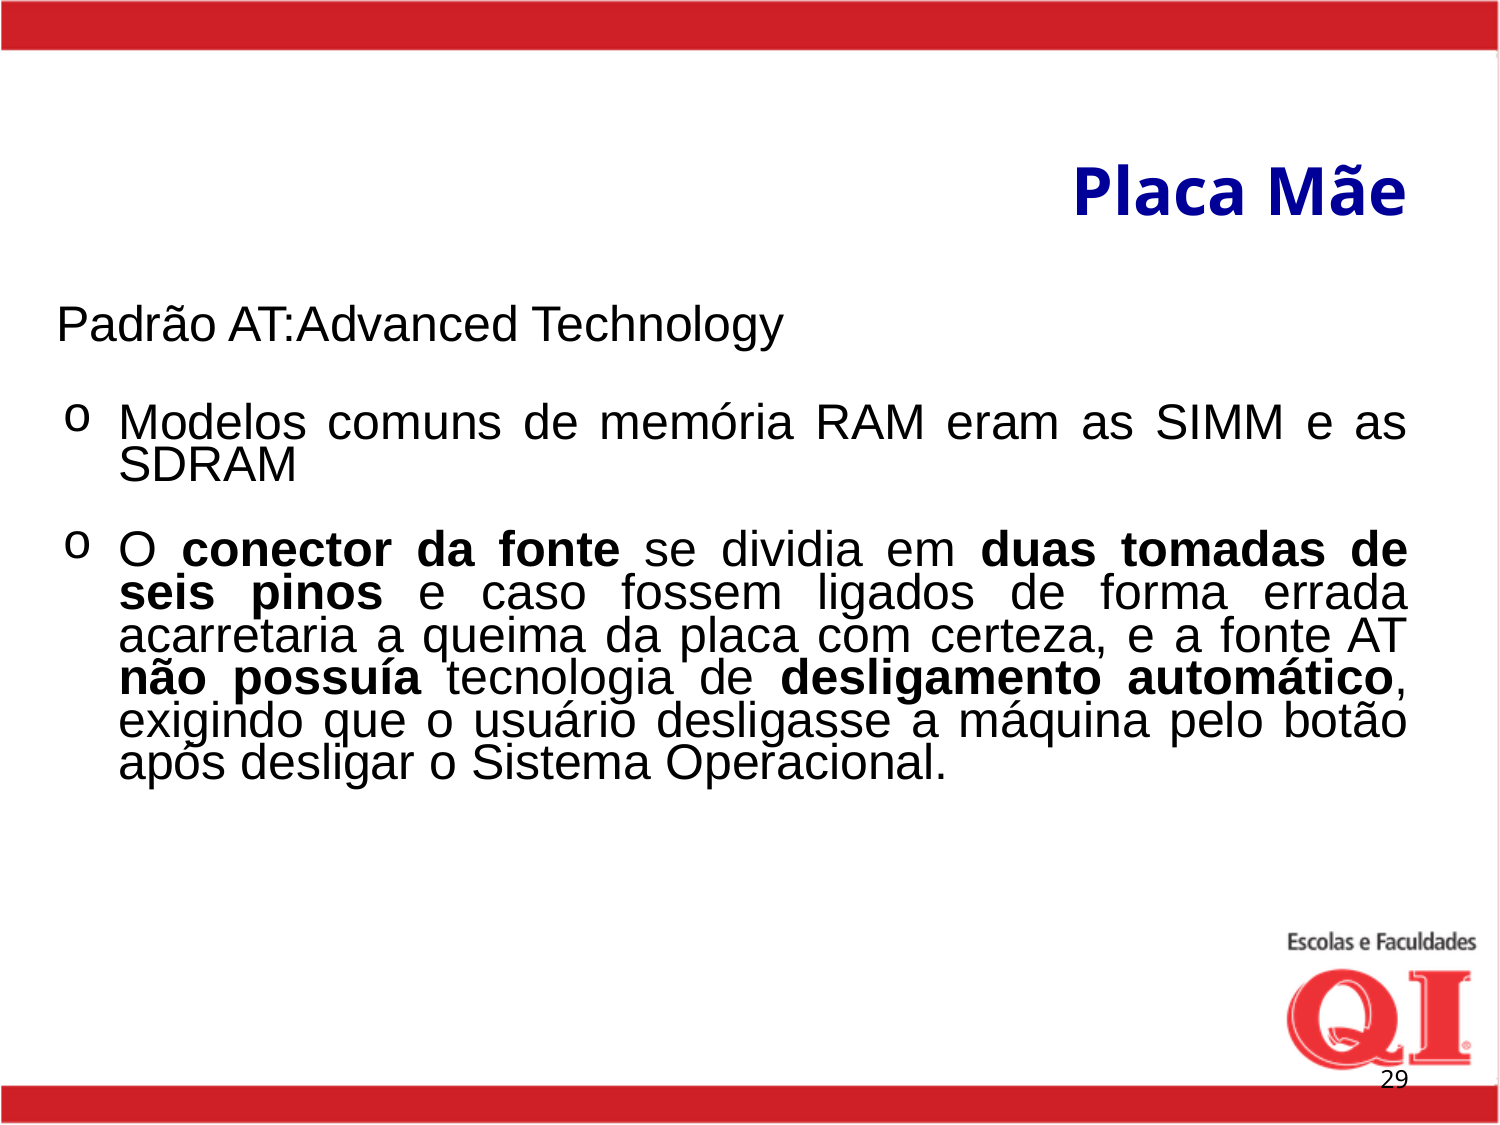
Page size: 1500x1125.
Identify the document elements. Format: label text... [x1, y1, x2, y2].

list Padrão AT:Advanced Technology Modelos comuns de memória RAM eram as SIMM e as SDRAM O conector da fonte se dividia em duas tomadas de seis pinos e caso fossem ligados de forma errada acarretaria a queima da placa com certeza, e a fonte AT não possuía tecnologia de desligamento automático, exigindo que o usuário desligasse a máquina pelo botão após desligar o Sistema Operacional. [41, 299, 1424, 1014]
picture [0, 0, 1500, 1125]
slide_number ‹#› [1074, 1030, 1424, 1106]
title Placa Mãe [224, 48, 1424, 236]
